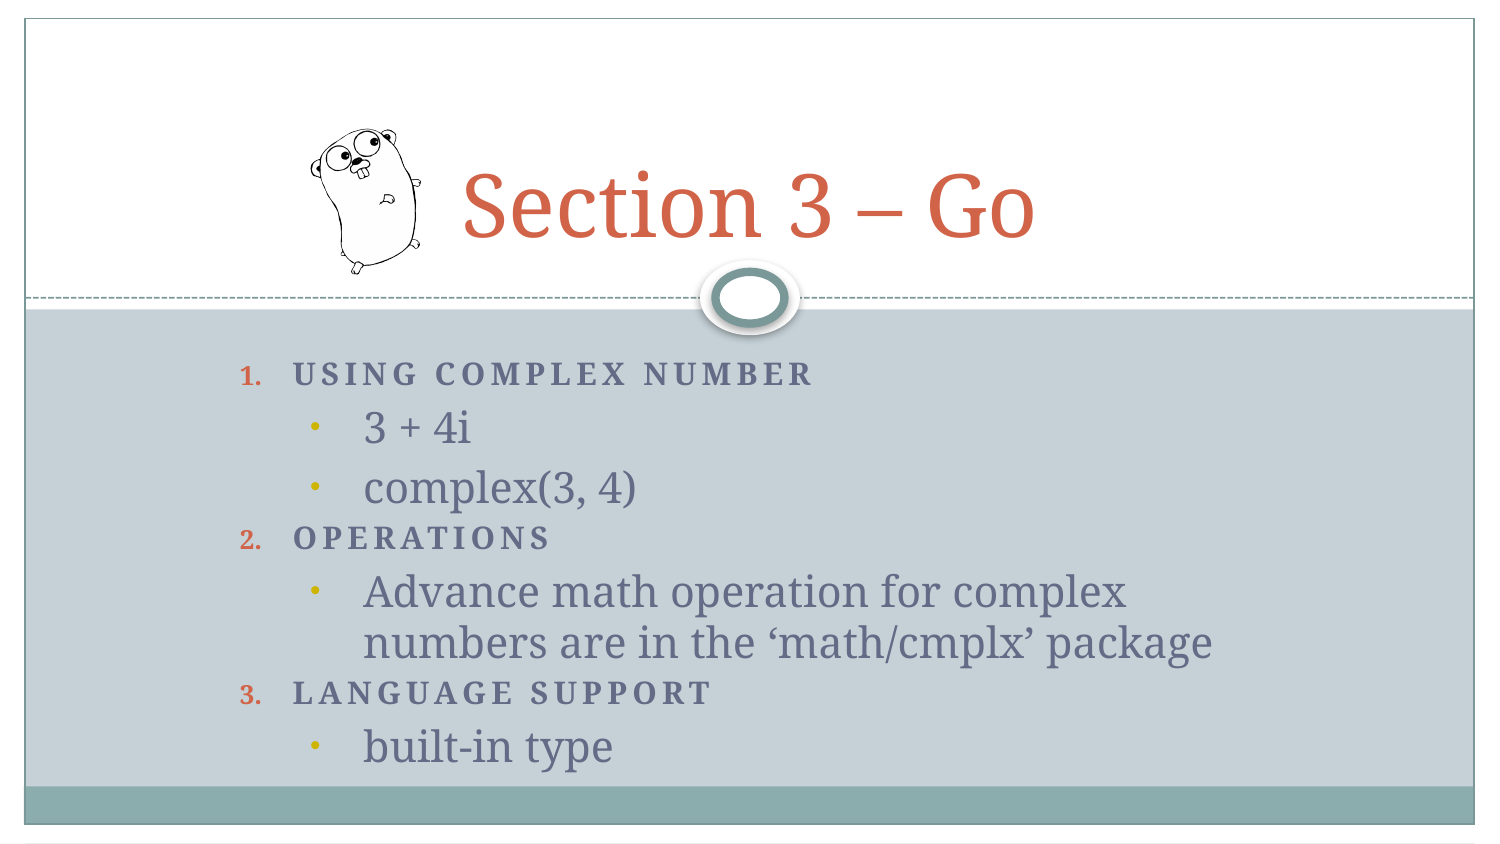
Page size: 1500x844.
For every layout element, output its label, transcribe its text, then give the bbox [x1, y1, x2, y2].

picture [293, 128, 440, 275]
title Section 3 – Go [112, 46, 1388, 263]
subtitle Using Complex Number 3 + 4i complex(3, 4) Operations Advance math operation for complex numbers are in the ‘math/cmplx’ package Language support built-in type [225, 346, 1275, 785]
